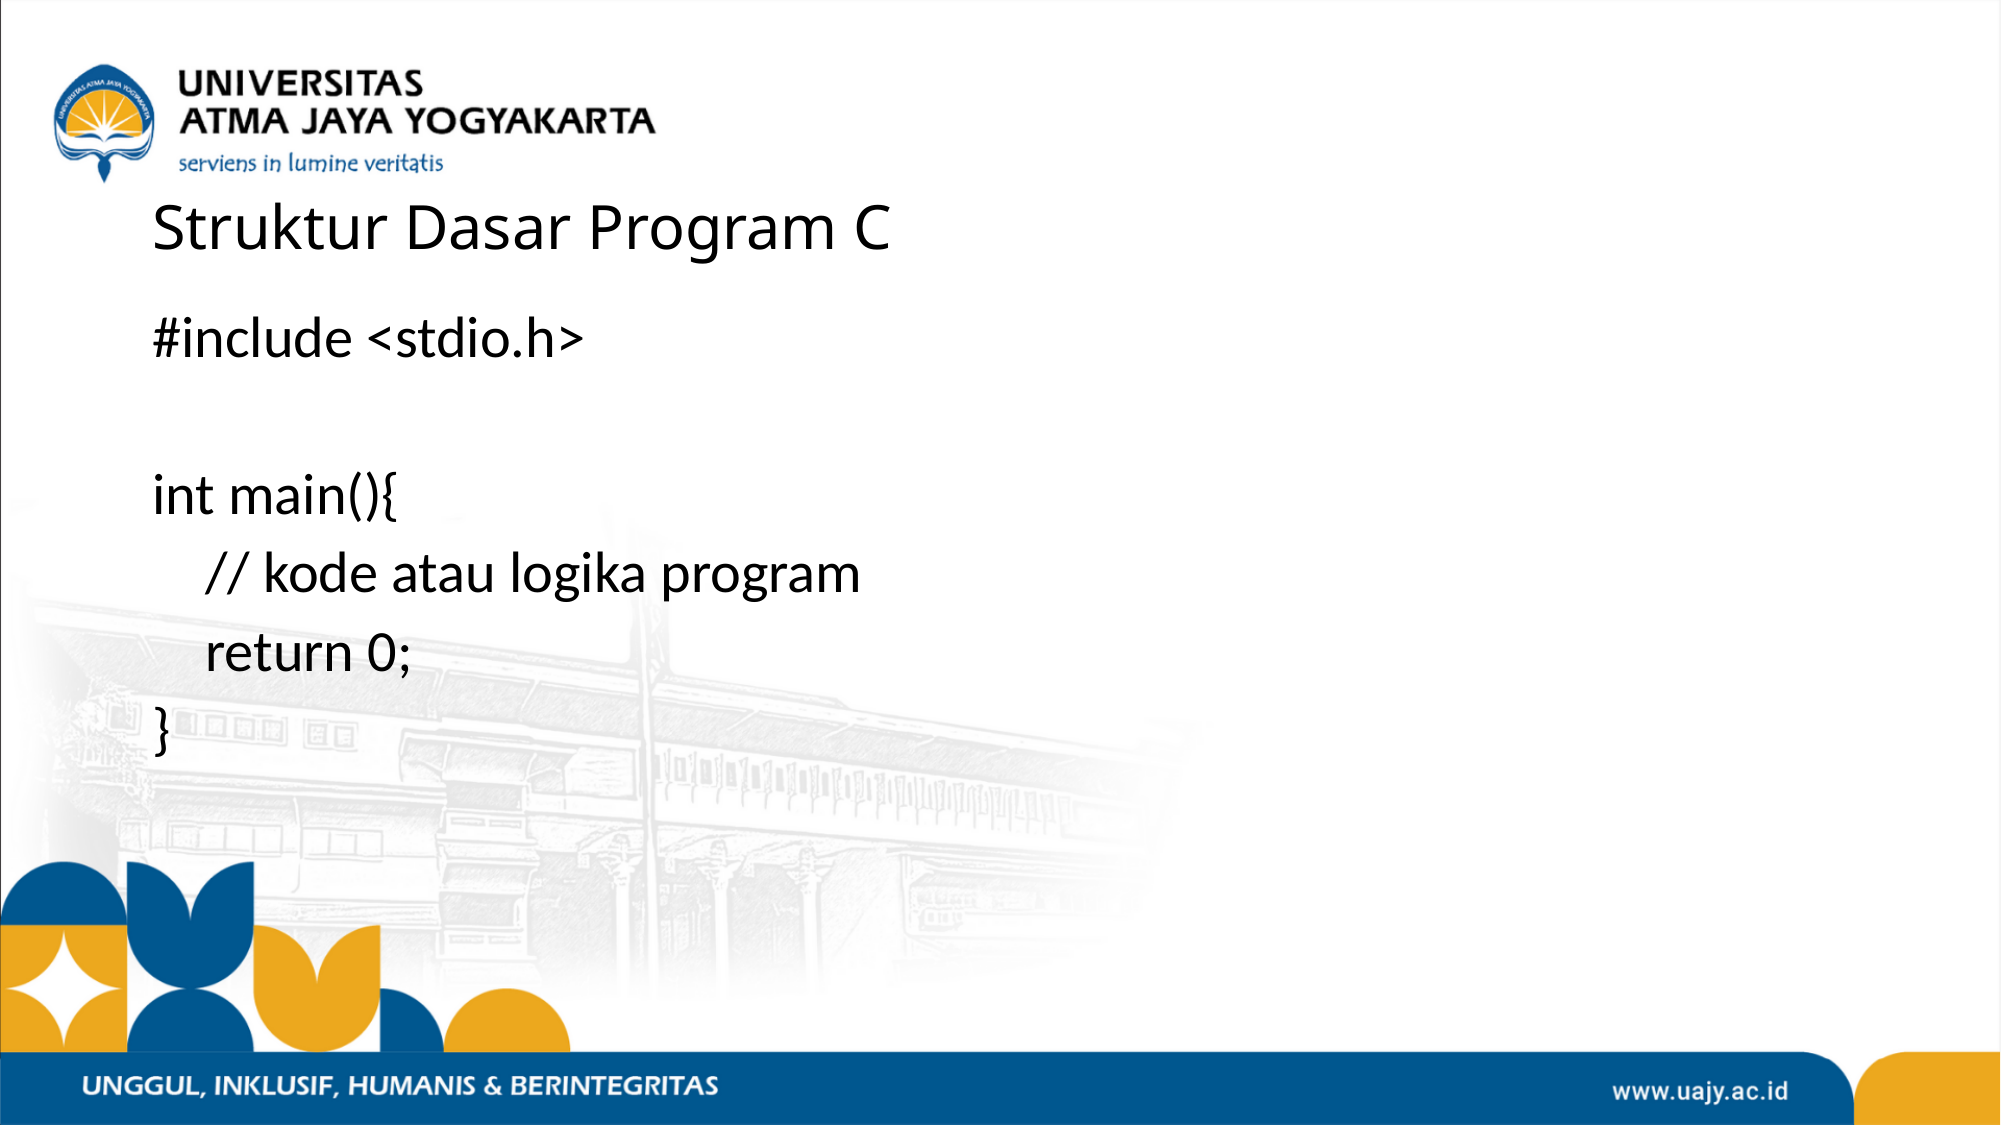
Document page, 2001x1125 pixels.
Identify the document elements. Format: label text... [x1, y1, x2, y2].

picture [0, 0, 2001, 1125]
list #include <stdio.h> int main(){ // kode atau logika program return 0; } [137, 299, 1863, 1014]
title Struktur Dasar Program C [137, 189, 1863, 271]
